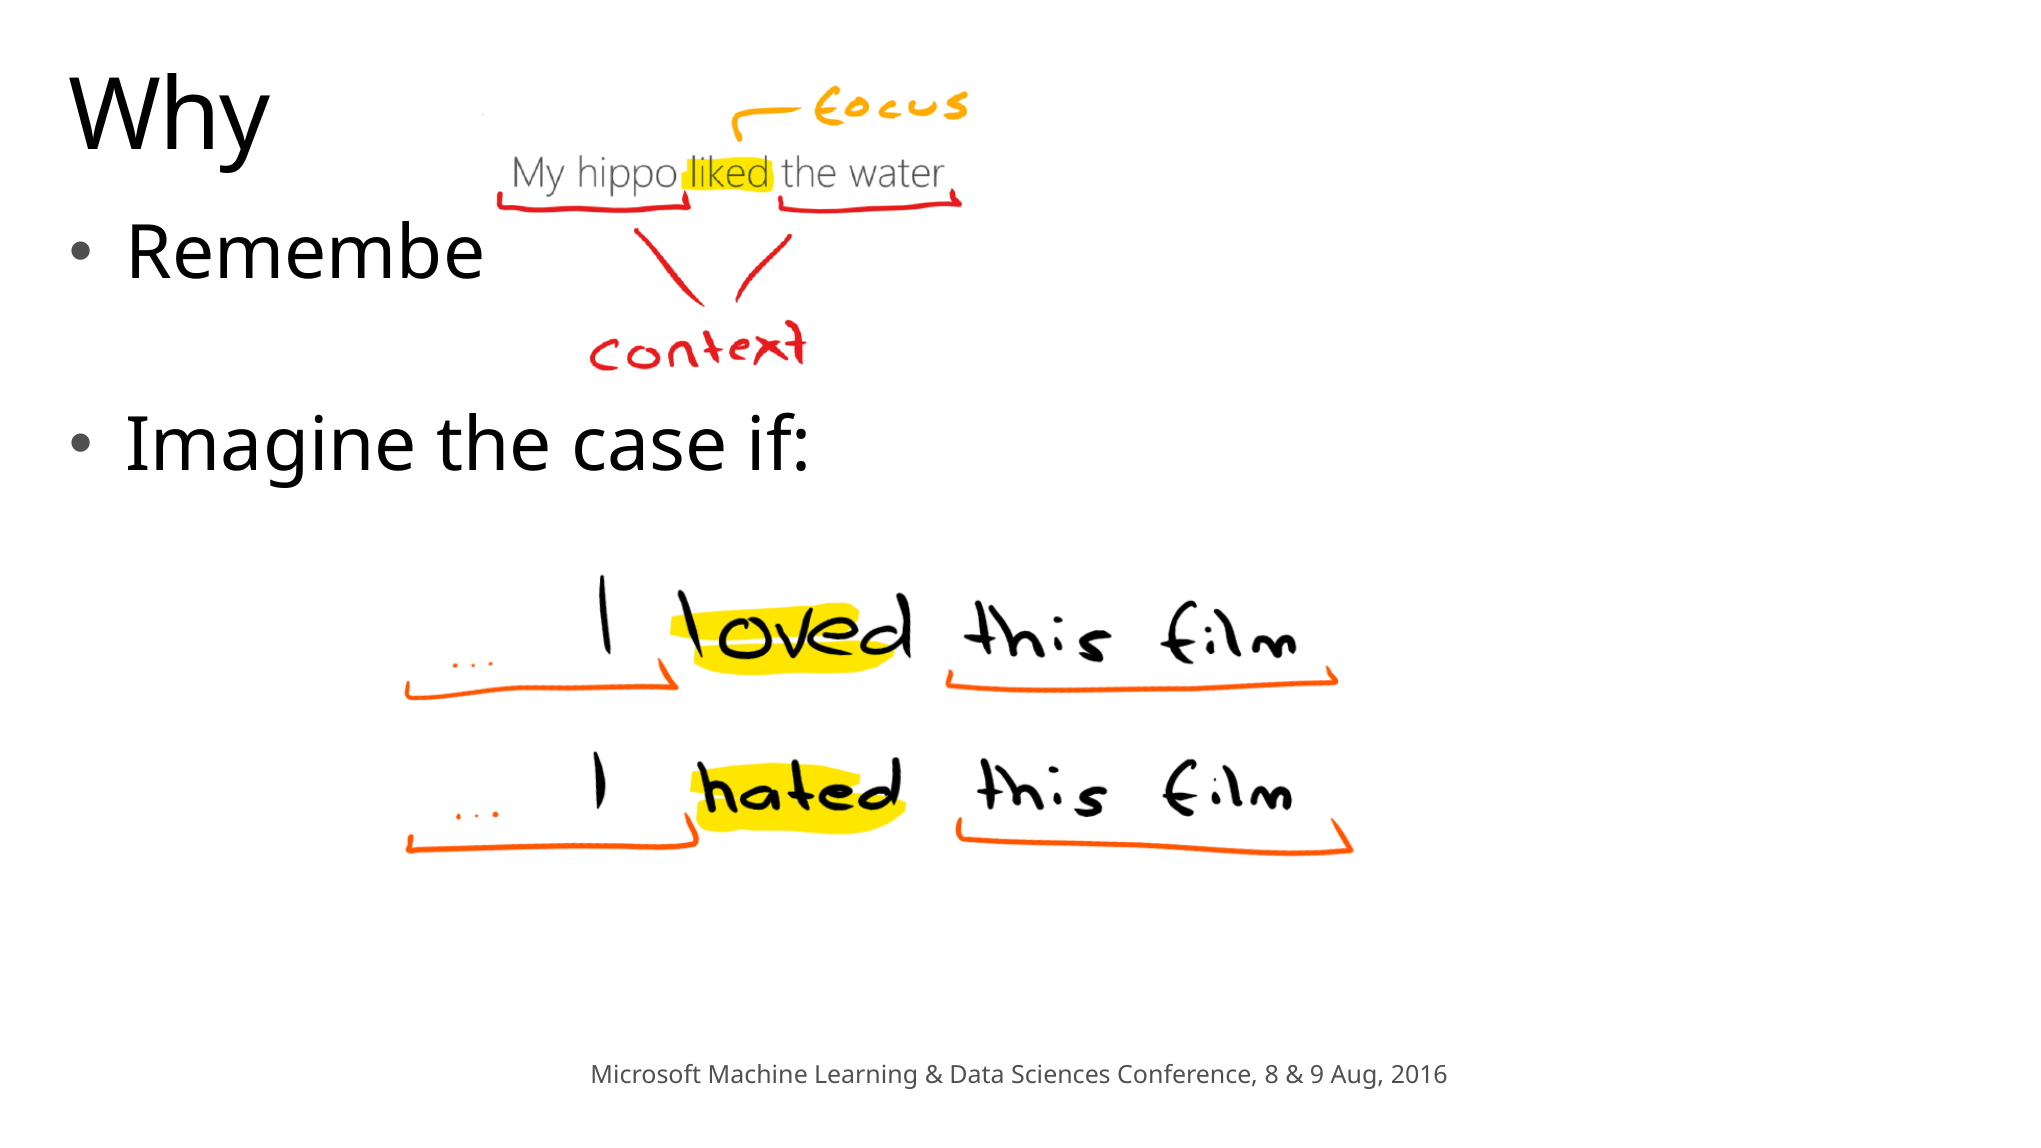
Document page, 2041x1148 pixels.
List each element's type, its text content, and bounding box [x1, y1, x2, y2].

picture [482, 73, 1090, 392]
list Remember: Imagine the case if: [45, 199, 1996, 611]
title Why [45, 48, 1996, 199]
picture [370, 486, 1516, 985]
